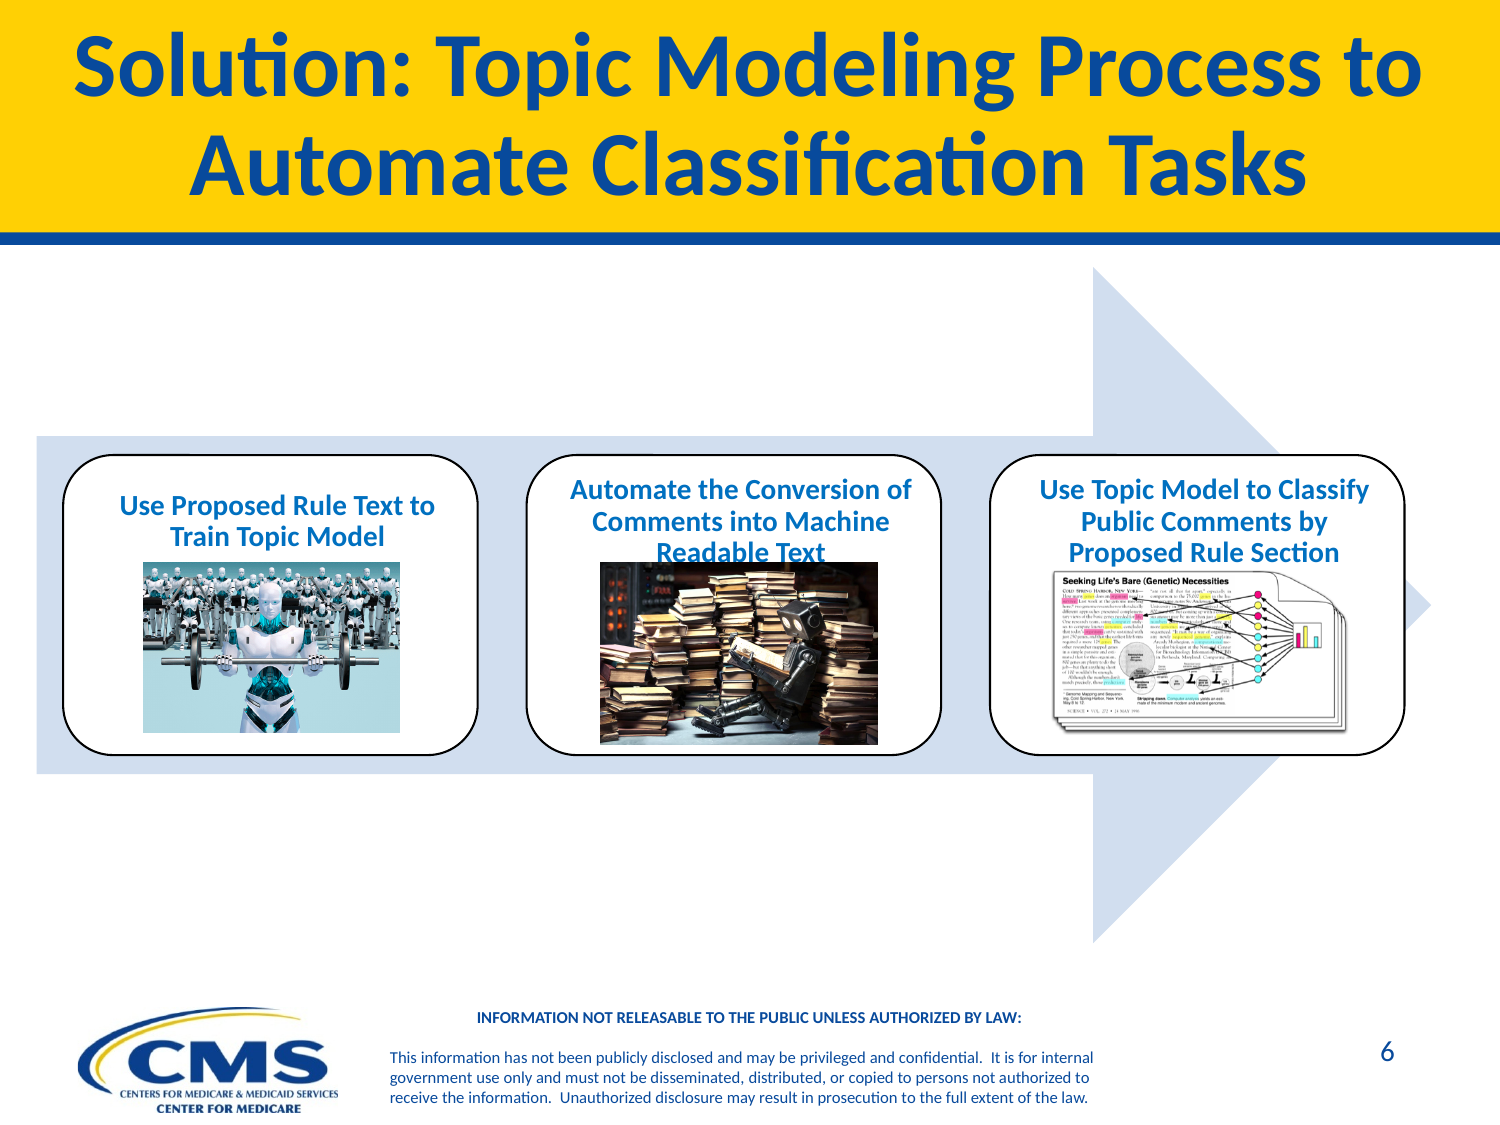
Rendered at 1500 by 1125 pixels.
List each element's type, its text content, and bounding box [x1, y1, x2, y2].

title Solution: Topic Modeling Process to Automate Classification Tasks [0, 0, 1500, 233]
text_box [36, 267, 1432, 944]
picture [77, 1007, 338, 1113]
picture [599, 562, 878, 746]
picture [1041, 569, 1353, 739]
picture [143, 562, 400, 734]
